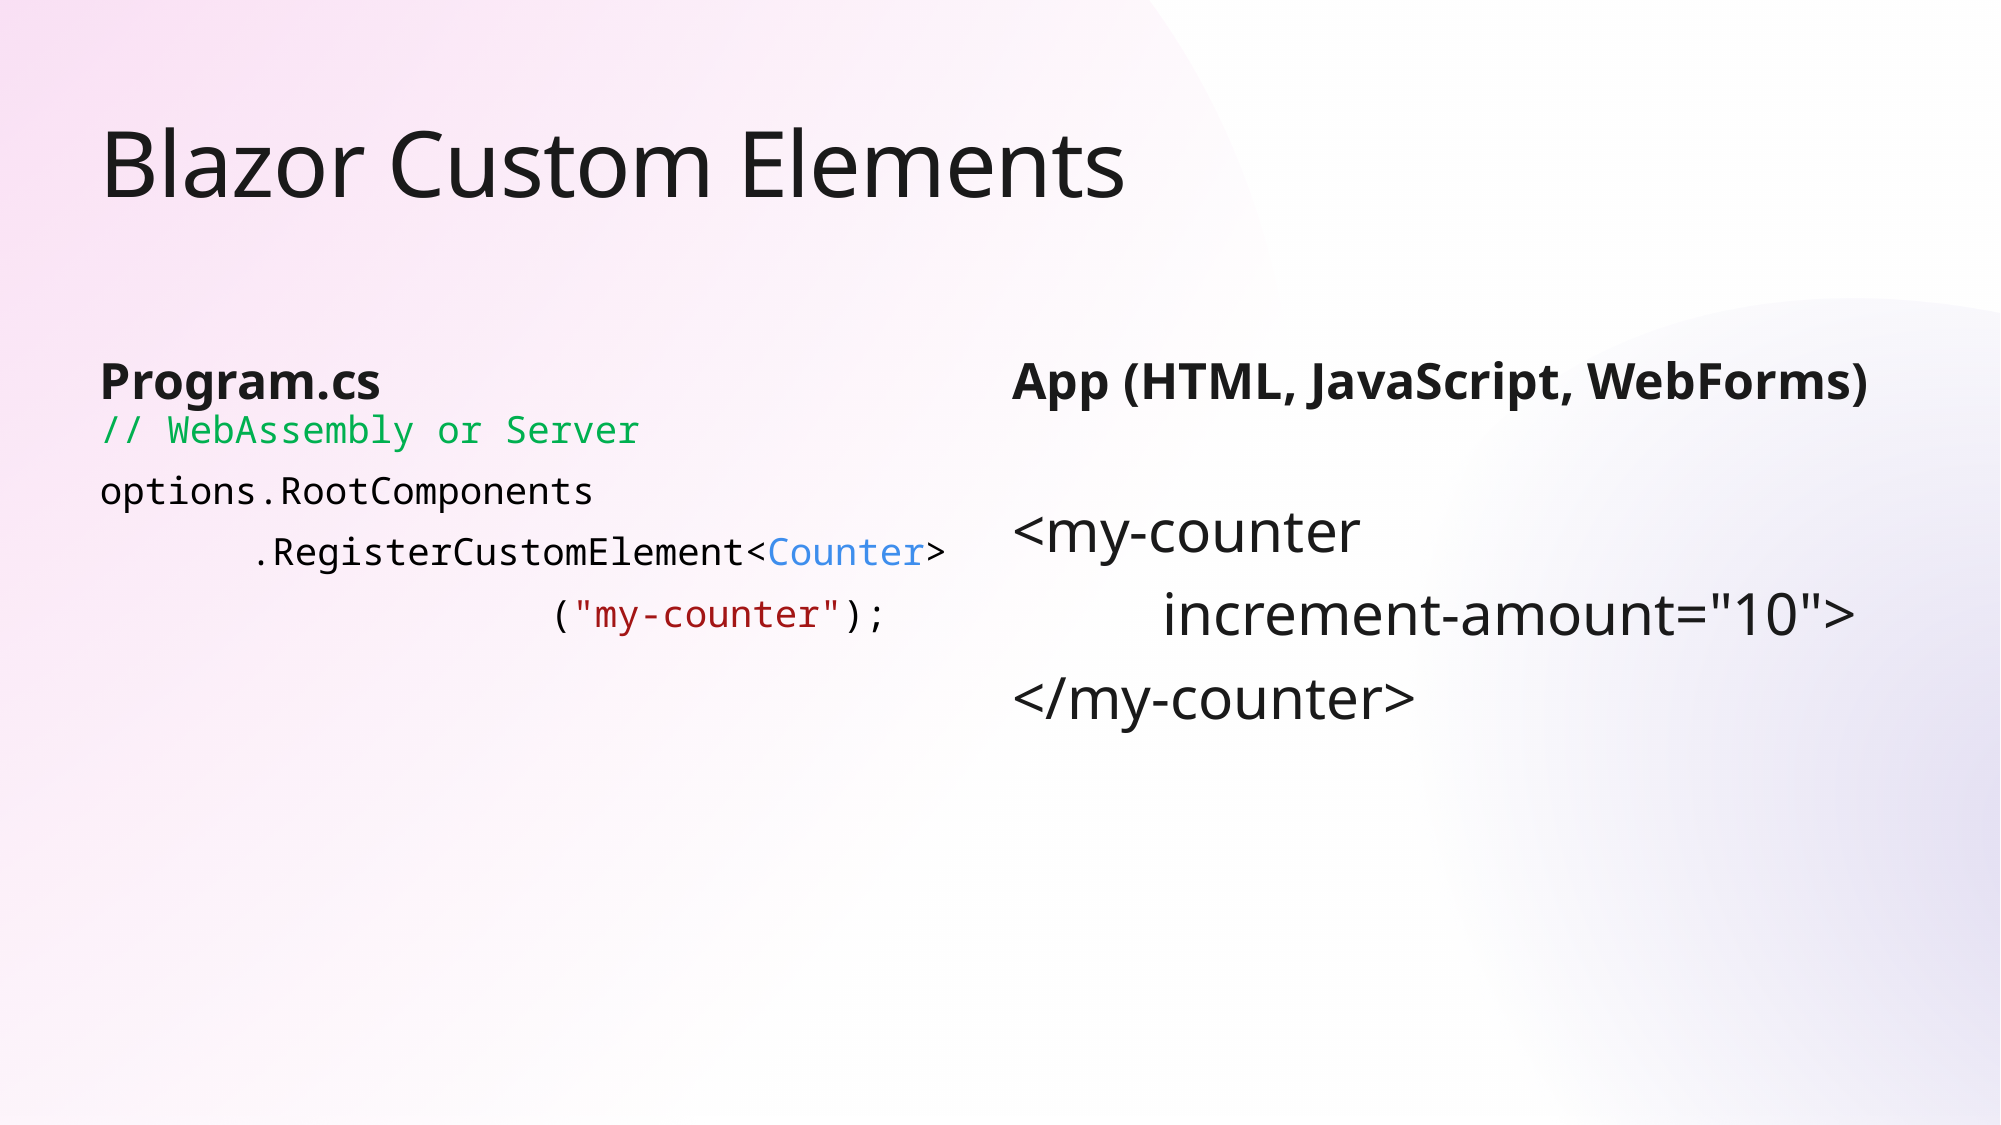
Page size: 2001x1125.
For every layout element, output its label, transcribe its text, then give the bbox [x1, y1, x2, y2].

list App (HTML, JavaScript, WebForms) [1012, 275, 1900, 410]
list // WebAssembly or Server options.RootComponents .RegisterCustomElement<Counter> ("my-counter"); [99, 410, 984, 1016]
list <my-counter increment-amount="10"> </my-counter> [1012, 410, 1900, 1016]
picture [0, 0, 2001, 1125]
title Blazor Custom Elements [99, 99, 1900, 236]
list Program.cs [99, 275, 984, 410]
